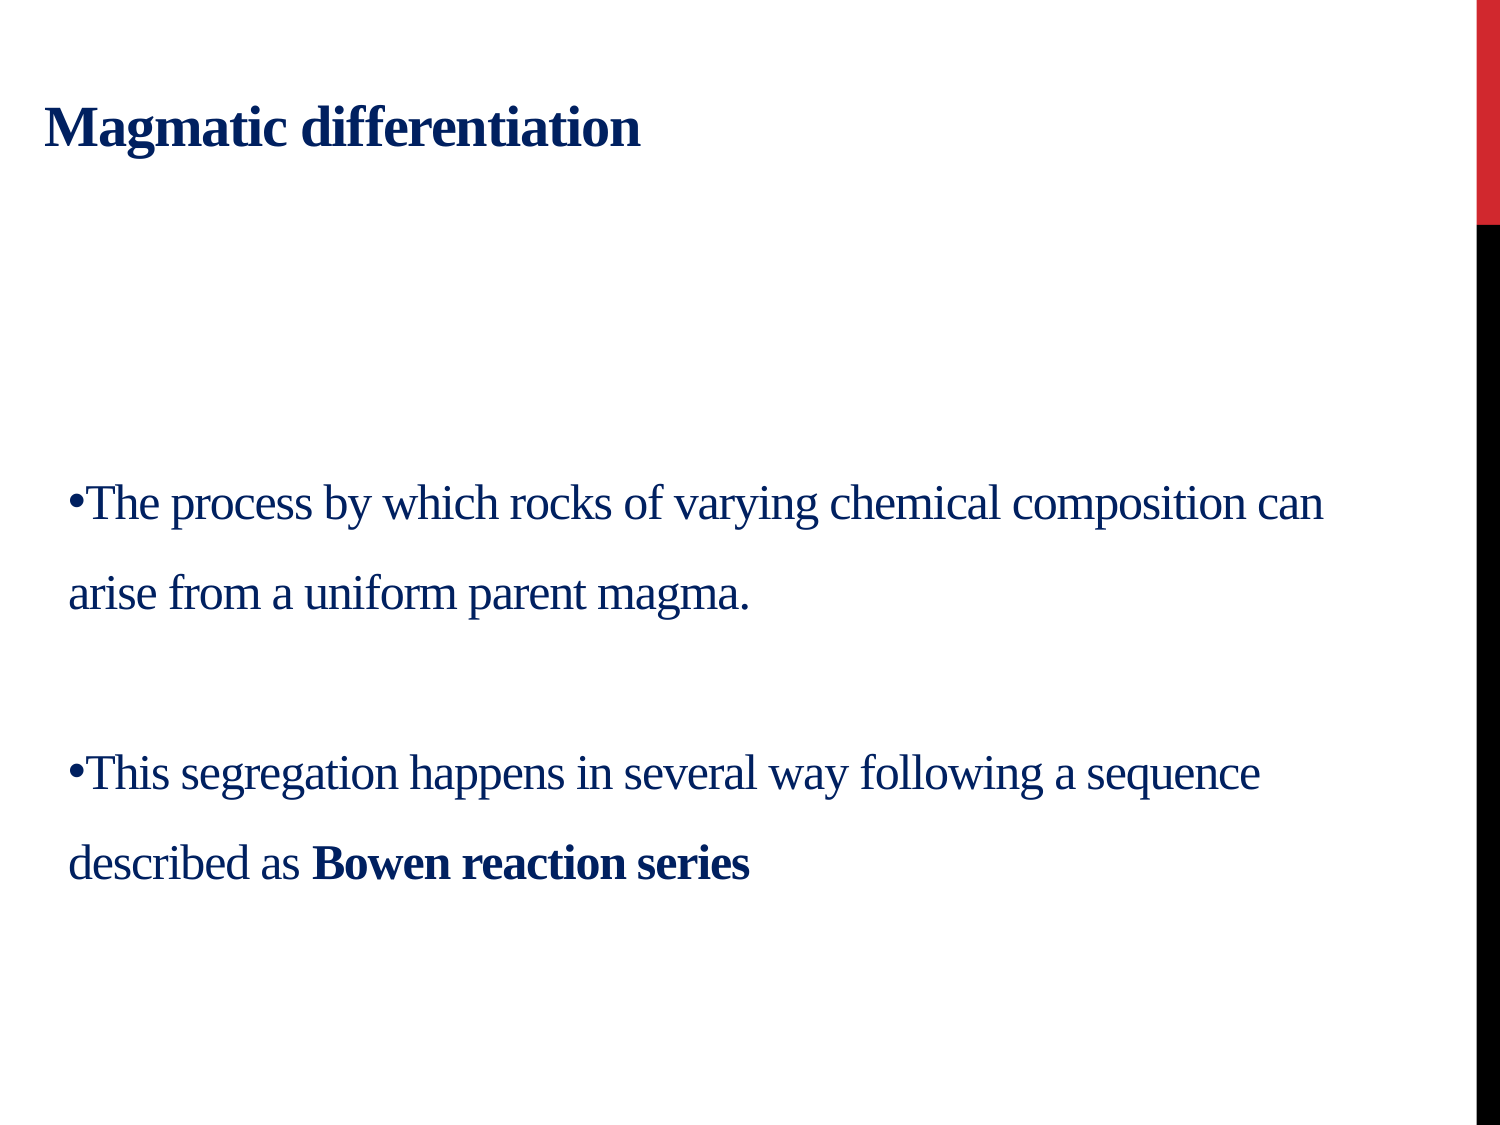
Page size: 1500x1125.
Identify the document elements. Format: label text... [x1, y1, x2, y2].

text_box The process by which rocks of varying chemical composition can arise from a uniform parent magma. This segregation happens in several way following a sequence described as Bowen reaction series [53, 432, 1424, 1000]
title Magmatic differentiation [29, 54, 904, 168]
